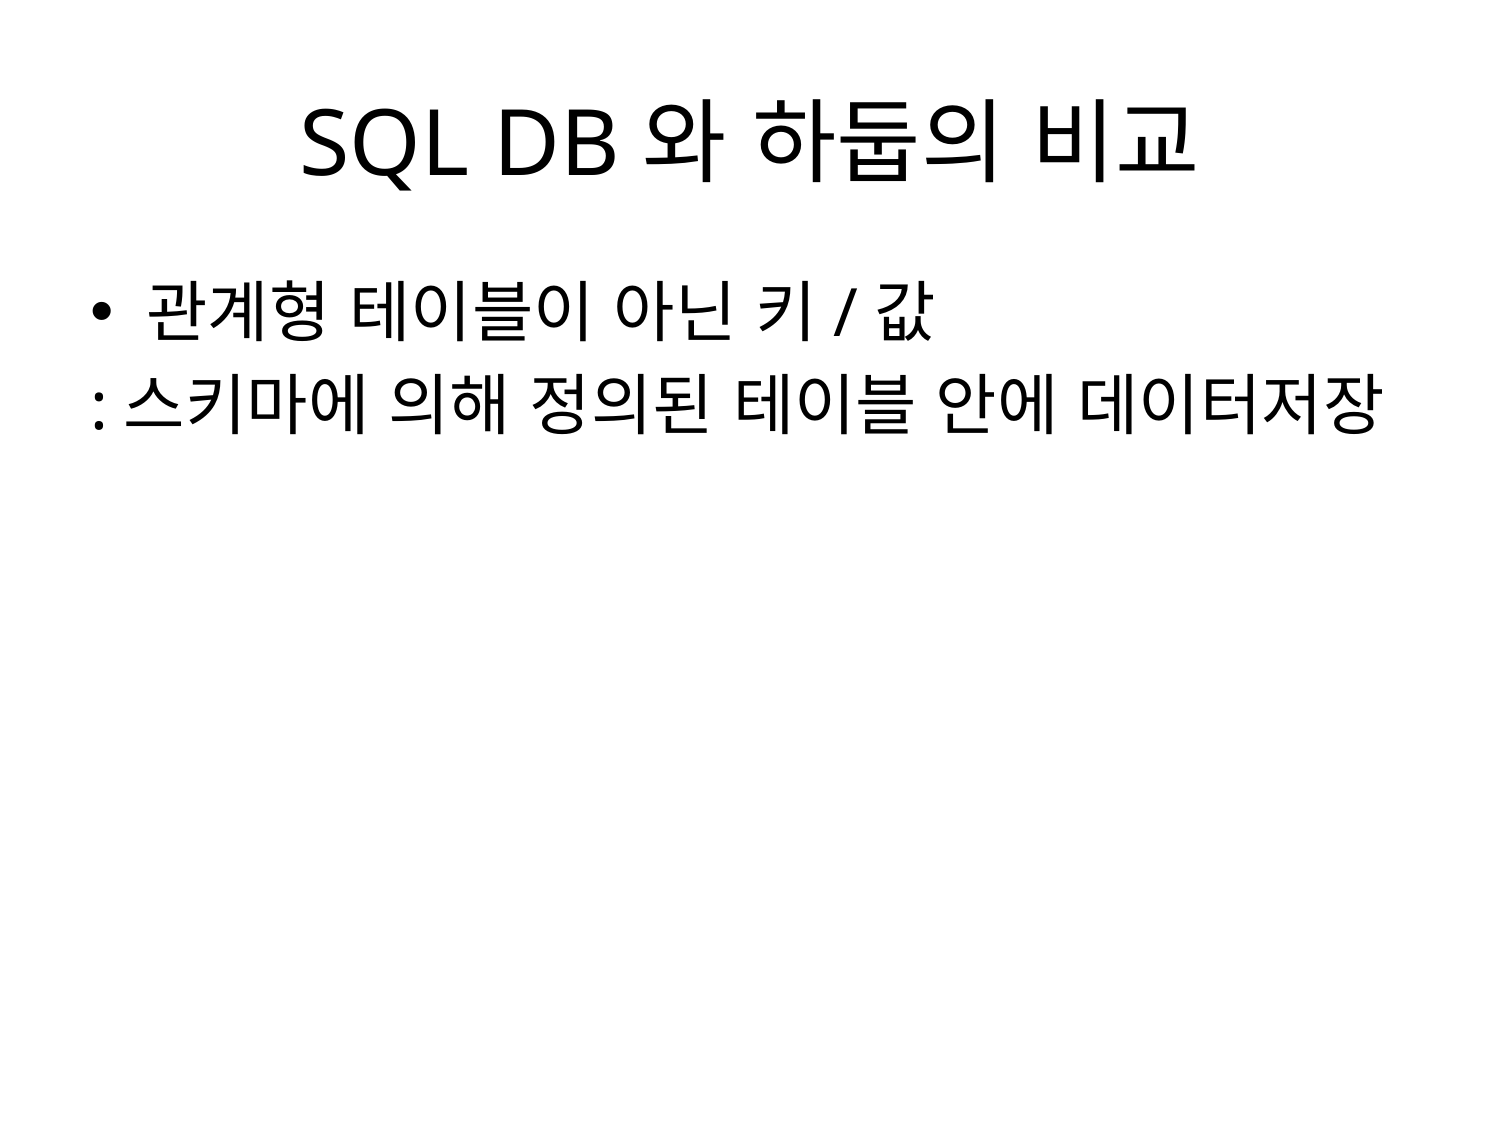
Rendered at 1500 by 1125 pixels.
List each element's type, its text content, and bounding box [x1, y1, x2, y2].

list 관계형 테이블이 아닌 키/값 :스키마에 의해 정의된 테이블 안에 데이터저장 [75, 262, 1425, 1005]
title SQL DB와 하둡의 비교 [75, 45, 1425, 233]
